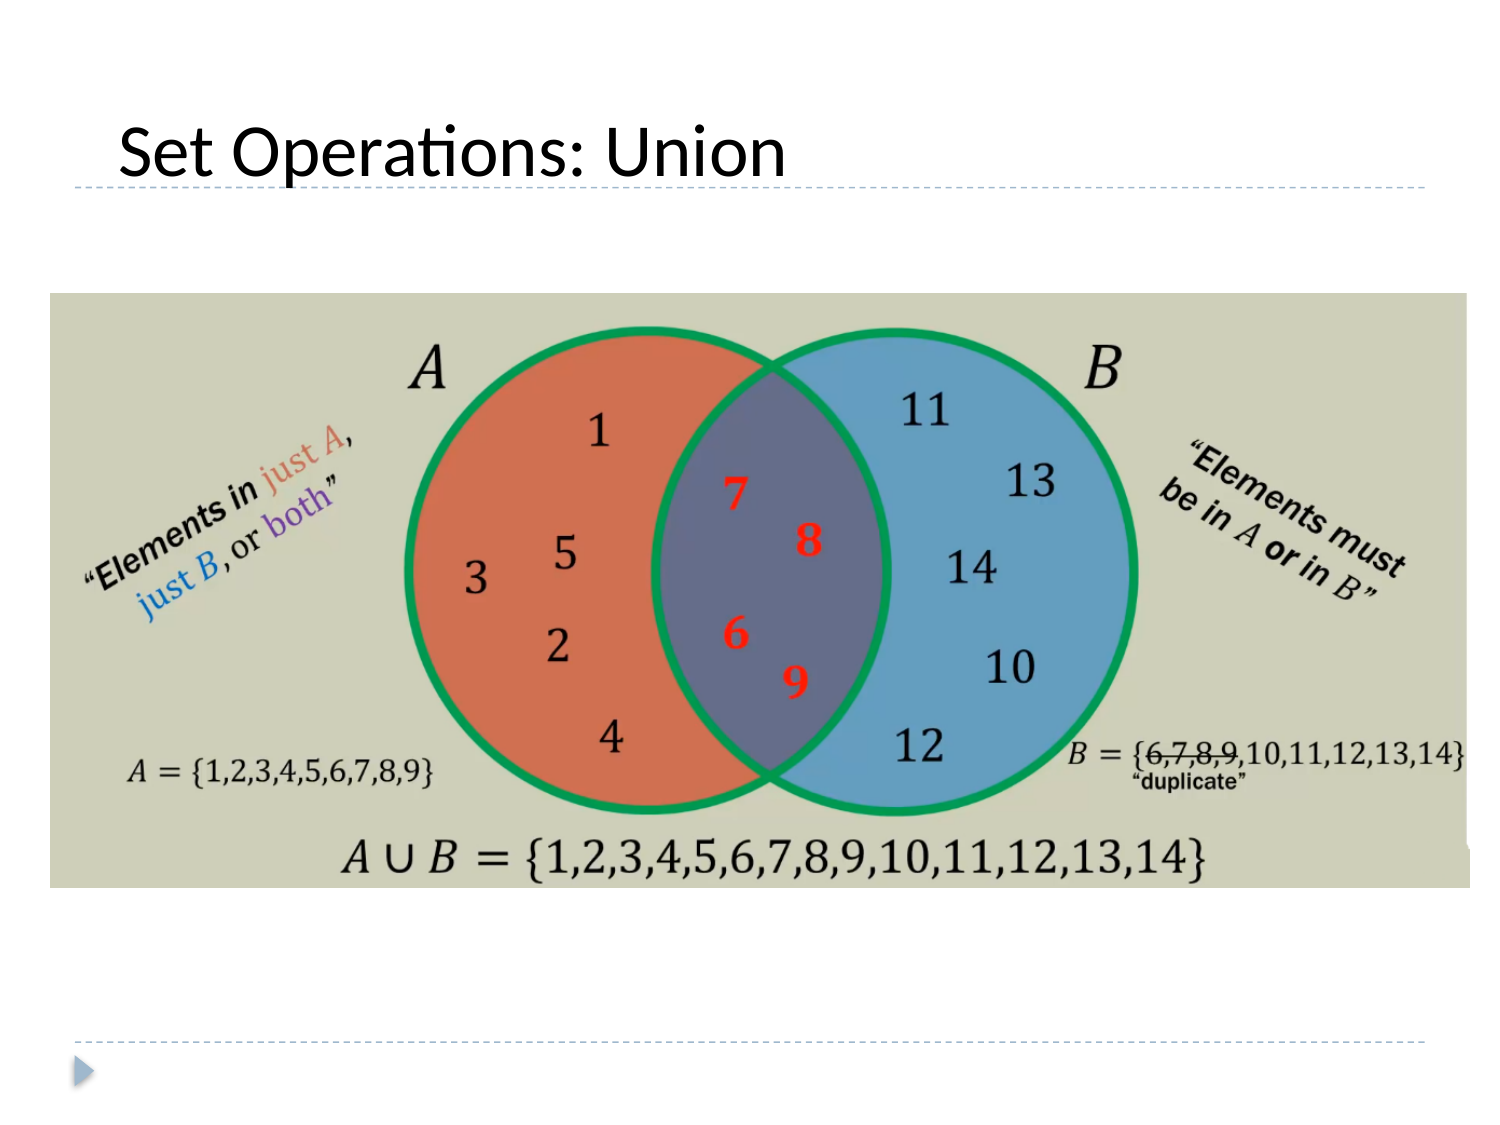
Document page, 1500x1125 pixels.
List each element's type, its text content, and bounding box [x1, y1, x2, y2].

text_box Set Operations: Union [103, 93, 804, 199]
picture [49, 293, 1470, 888]
